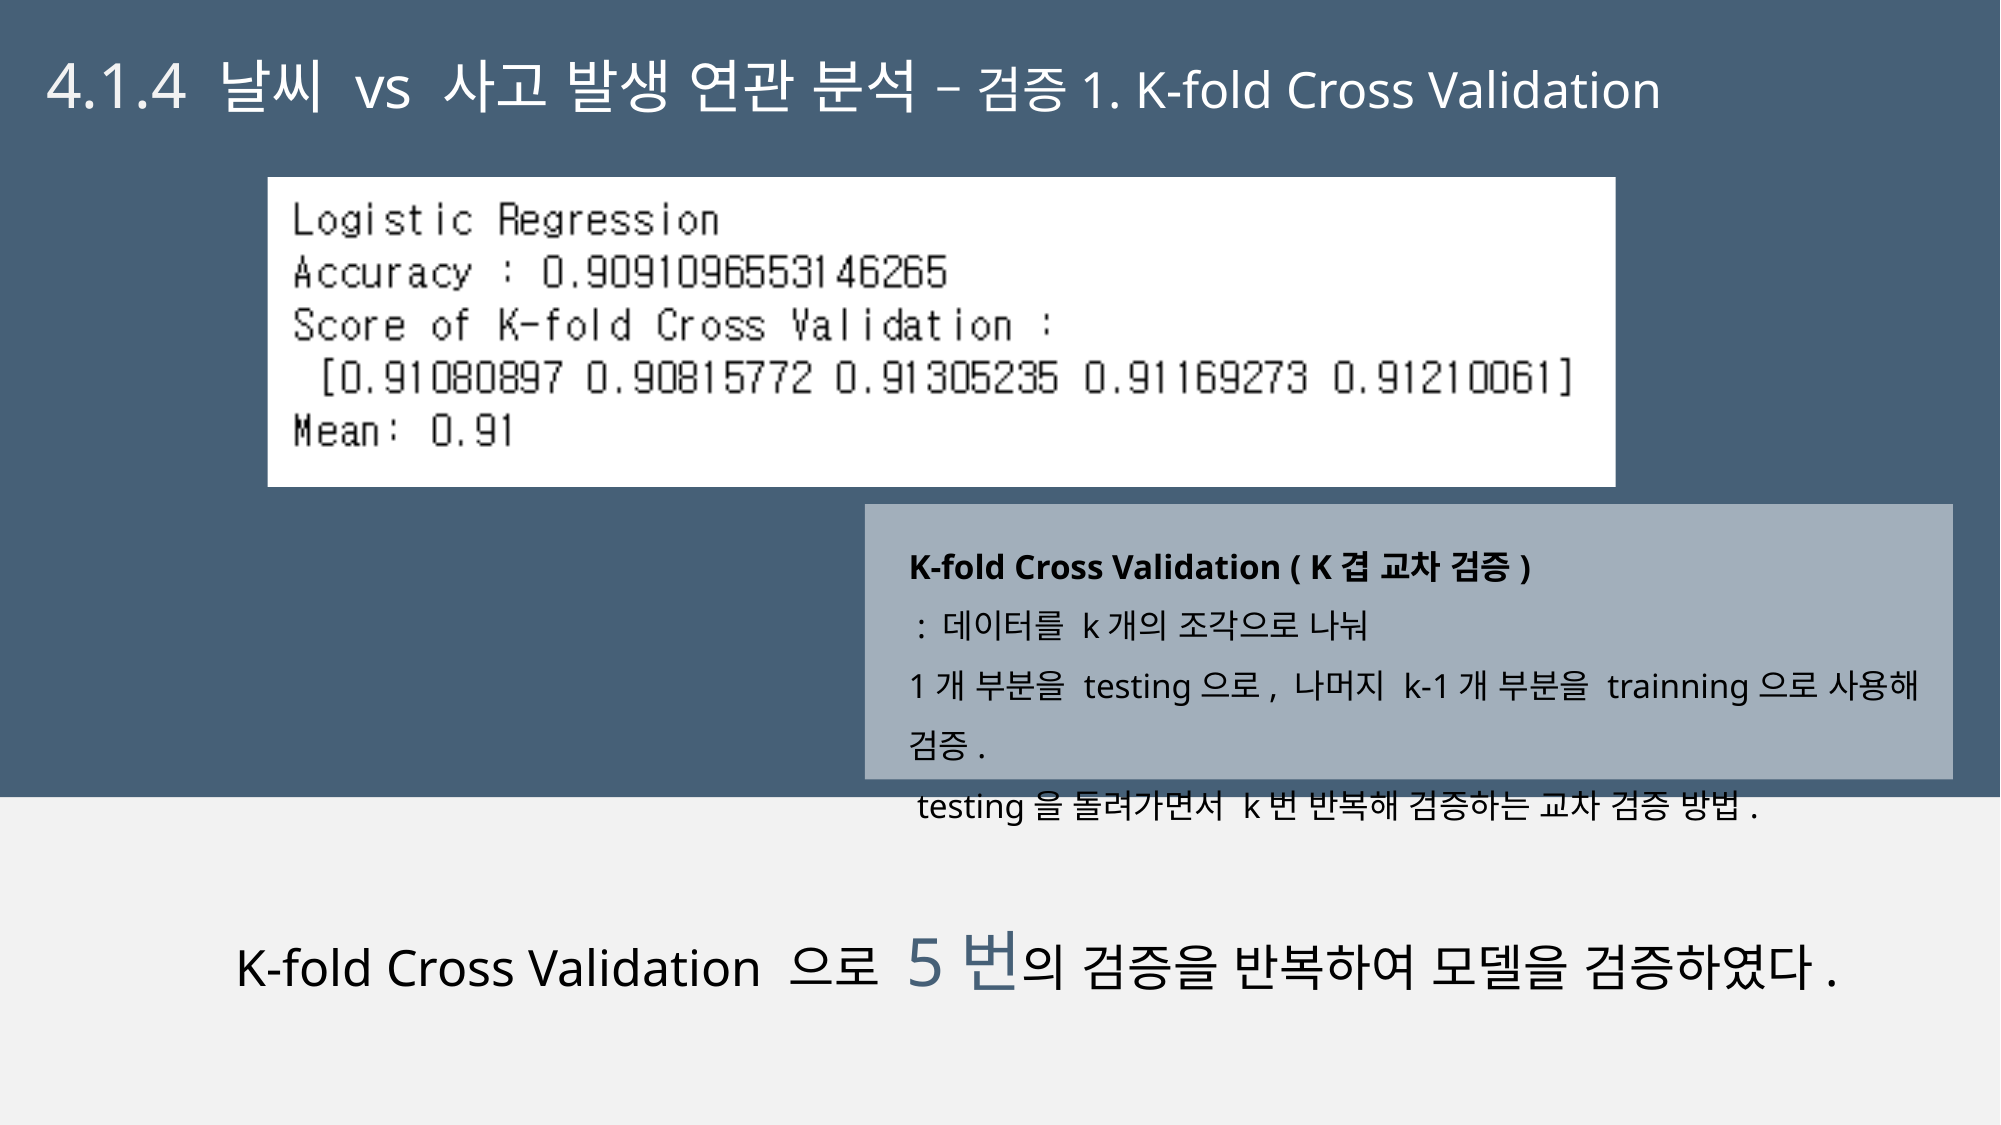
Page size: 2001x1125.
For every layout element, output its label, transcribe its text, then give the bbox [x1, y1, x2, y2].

picture [267, 177, 1616, 487]
text_box K-fold Cross Validation 으로 5번의 검증을 반복하여 모델을 검증하였다. [74, 912, 2000, 1067]
text_box [0, 0, 2000, 799]
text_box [864, 503, 1980, 780]
text_box 4.1.4 날씨 vs 사고 발생 연관 분석 – 검증1. K-fold Cross Validation [31, 38, 1938, 129]
